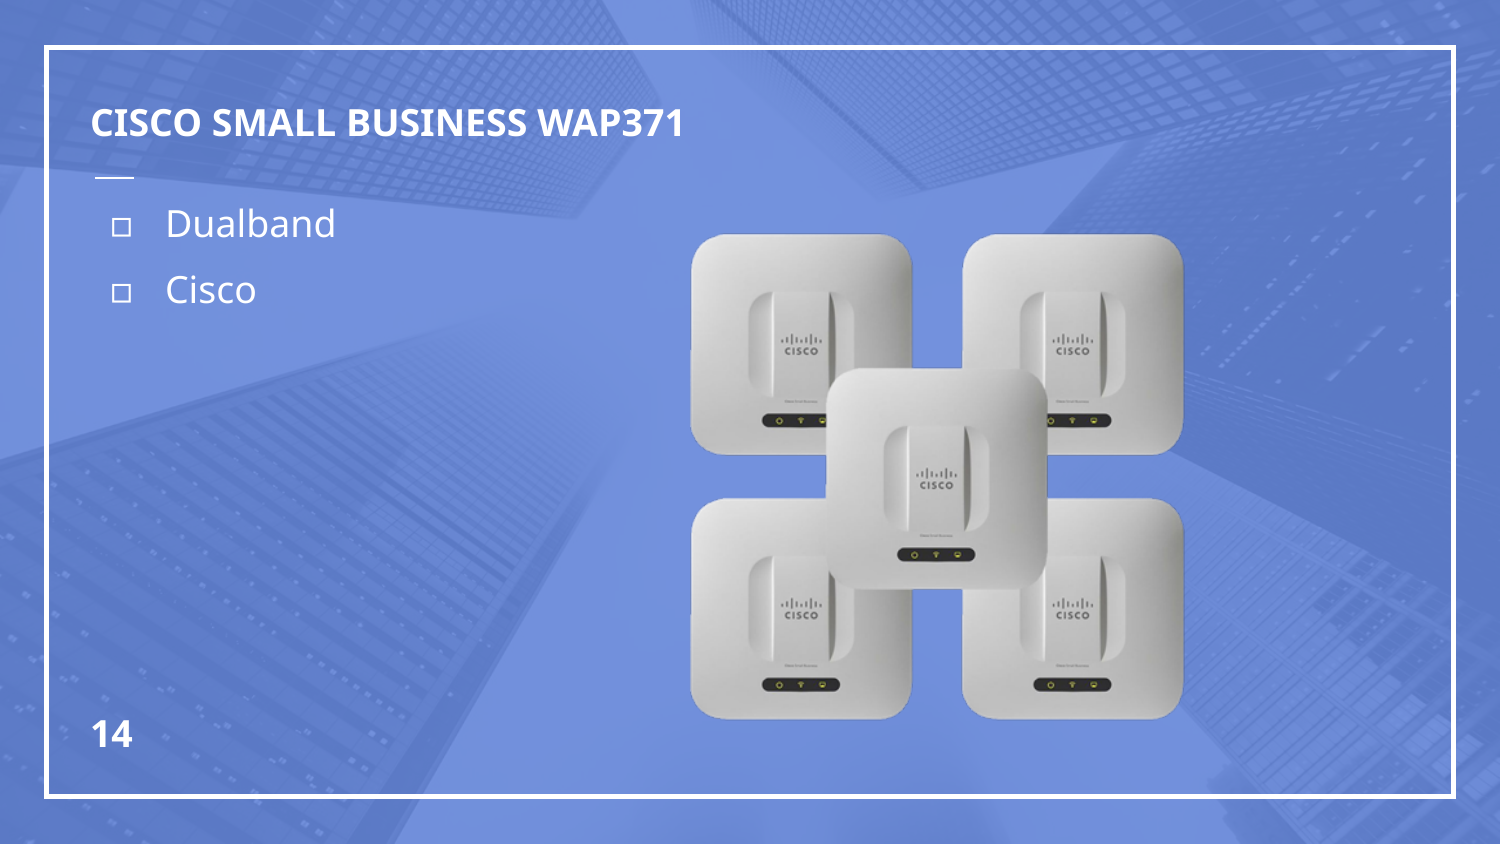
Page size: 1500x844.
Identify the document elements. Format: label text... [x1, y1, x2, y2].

picture [679, 221, 1195, 737]
slide_number 14 [75, 687, 165, 777]
list Dualband Cisco [75, 185, 483, 621]
title CISCO SMALL BUSINESS WAP371 [75, 83, 1389, 218]
